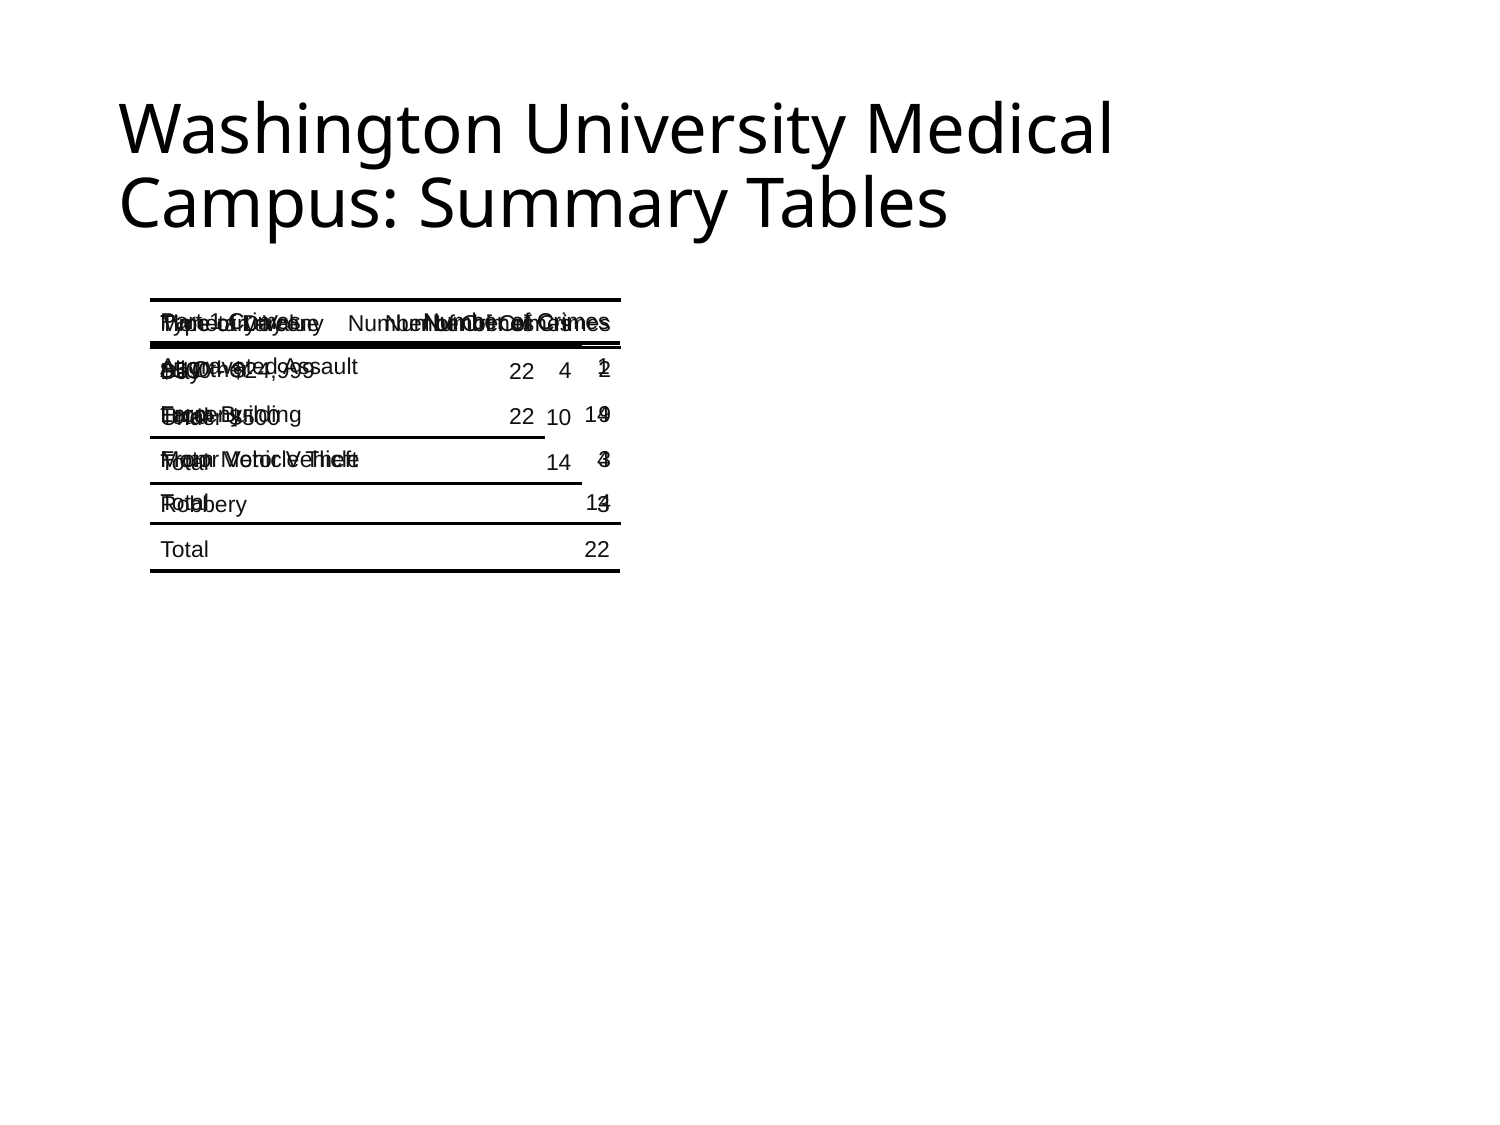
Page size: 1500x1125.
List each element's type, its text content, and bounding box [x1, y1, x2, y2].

table_cell Total [150, 441, 353, 482]
table_cell 14 [353, 441, 582, 482]
table_cell 2 [582, 349, 621, 391]
table_cell Total [150, 528, 391, 569]
table_cell 9 [582, 391, 621, 438]
table_cell 4 [353, 349, 582, 395]
table_header Monetary Value [150, 302, 353, 345]
table_header Number of Crimes [353, 302, 582, 345]
table_cell $500 - $24,999 [150, 349, 353, 395]
table_cell Under $500 [150, 395, 353, 441]
title Washington University Medical Campus: Summary Tables [103, 59, 1397, 278]
table_header Number of Crimes [582, 302, 621, 346]
table_cell Total [150, 485, 393, 522]
table_cell 22 [391, 528, 620, 569]
table_cell 10 [353, 395, 582, 441]
table_cell 3 [582, 438, 621, 481]
table_cell 14 [393, 481, 621, 522]
